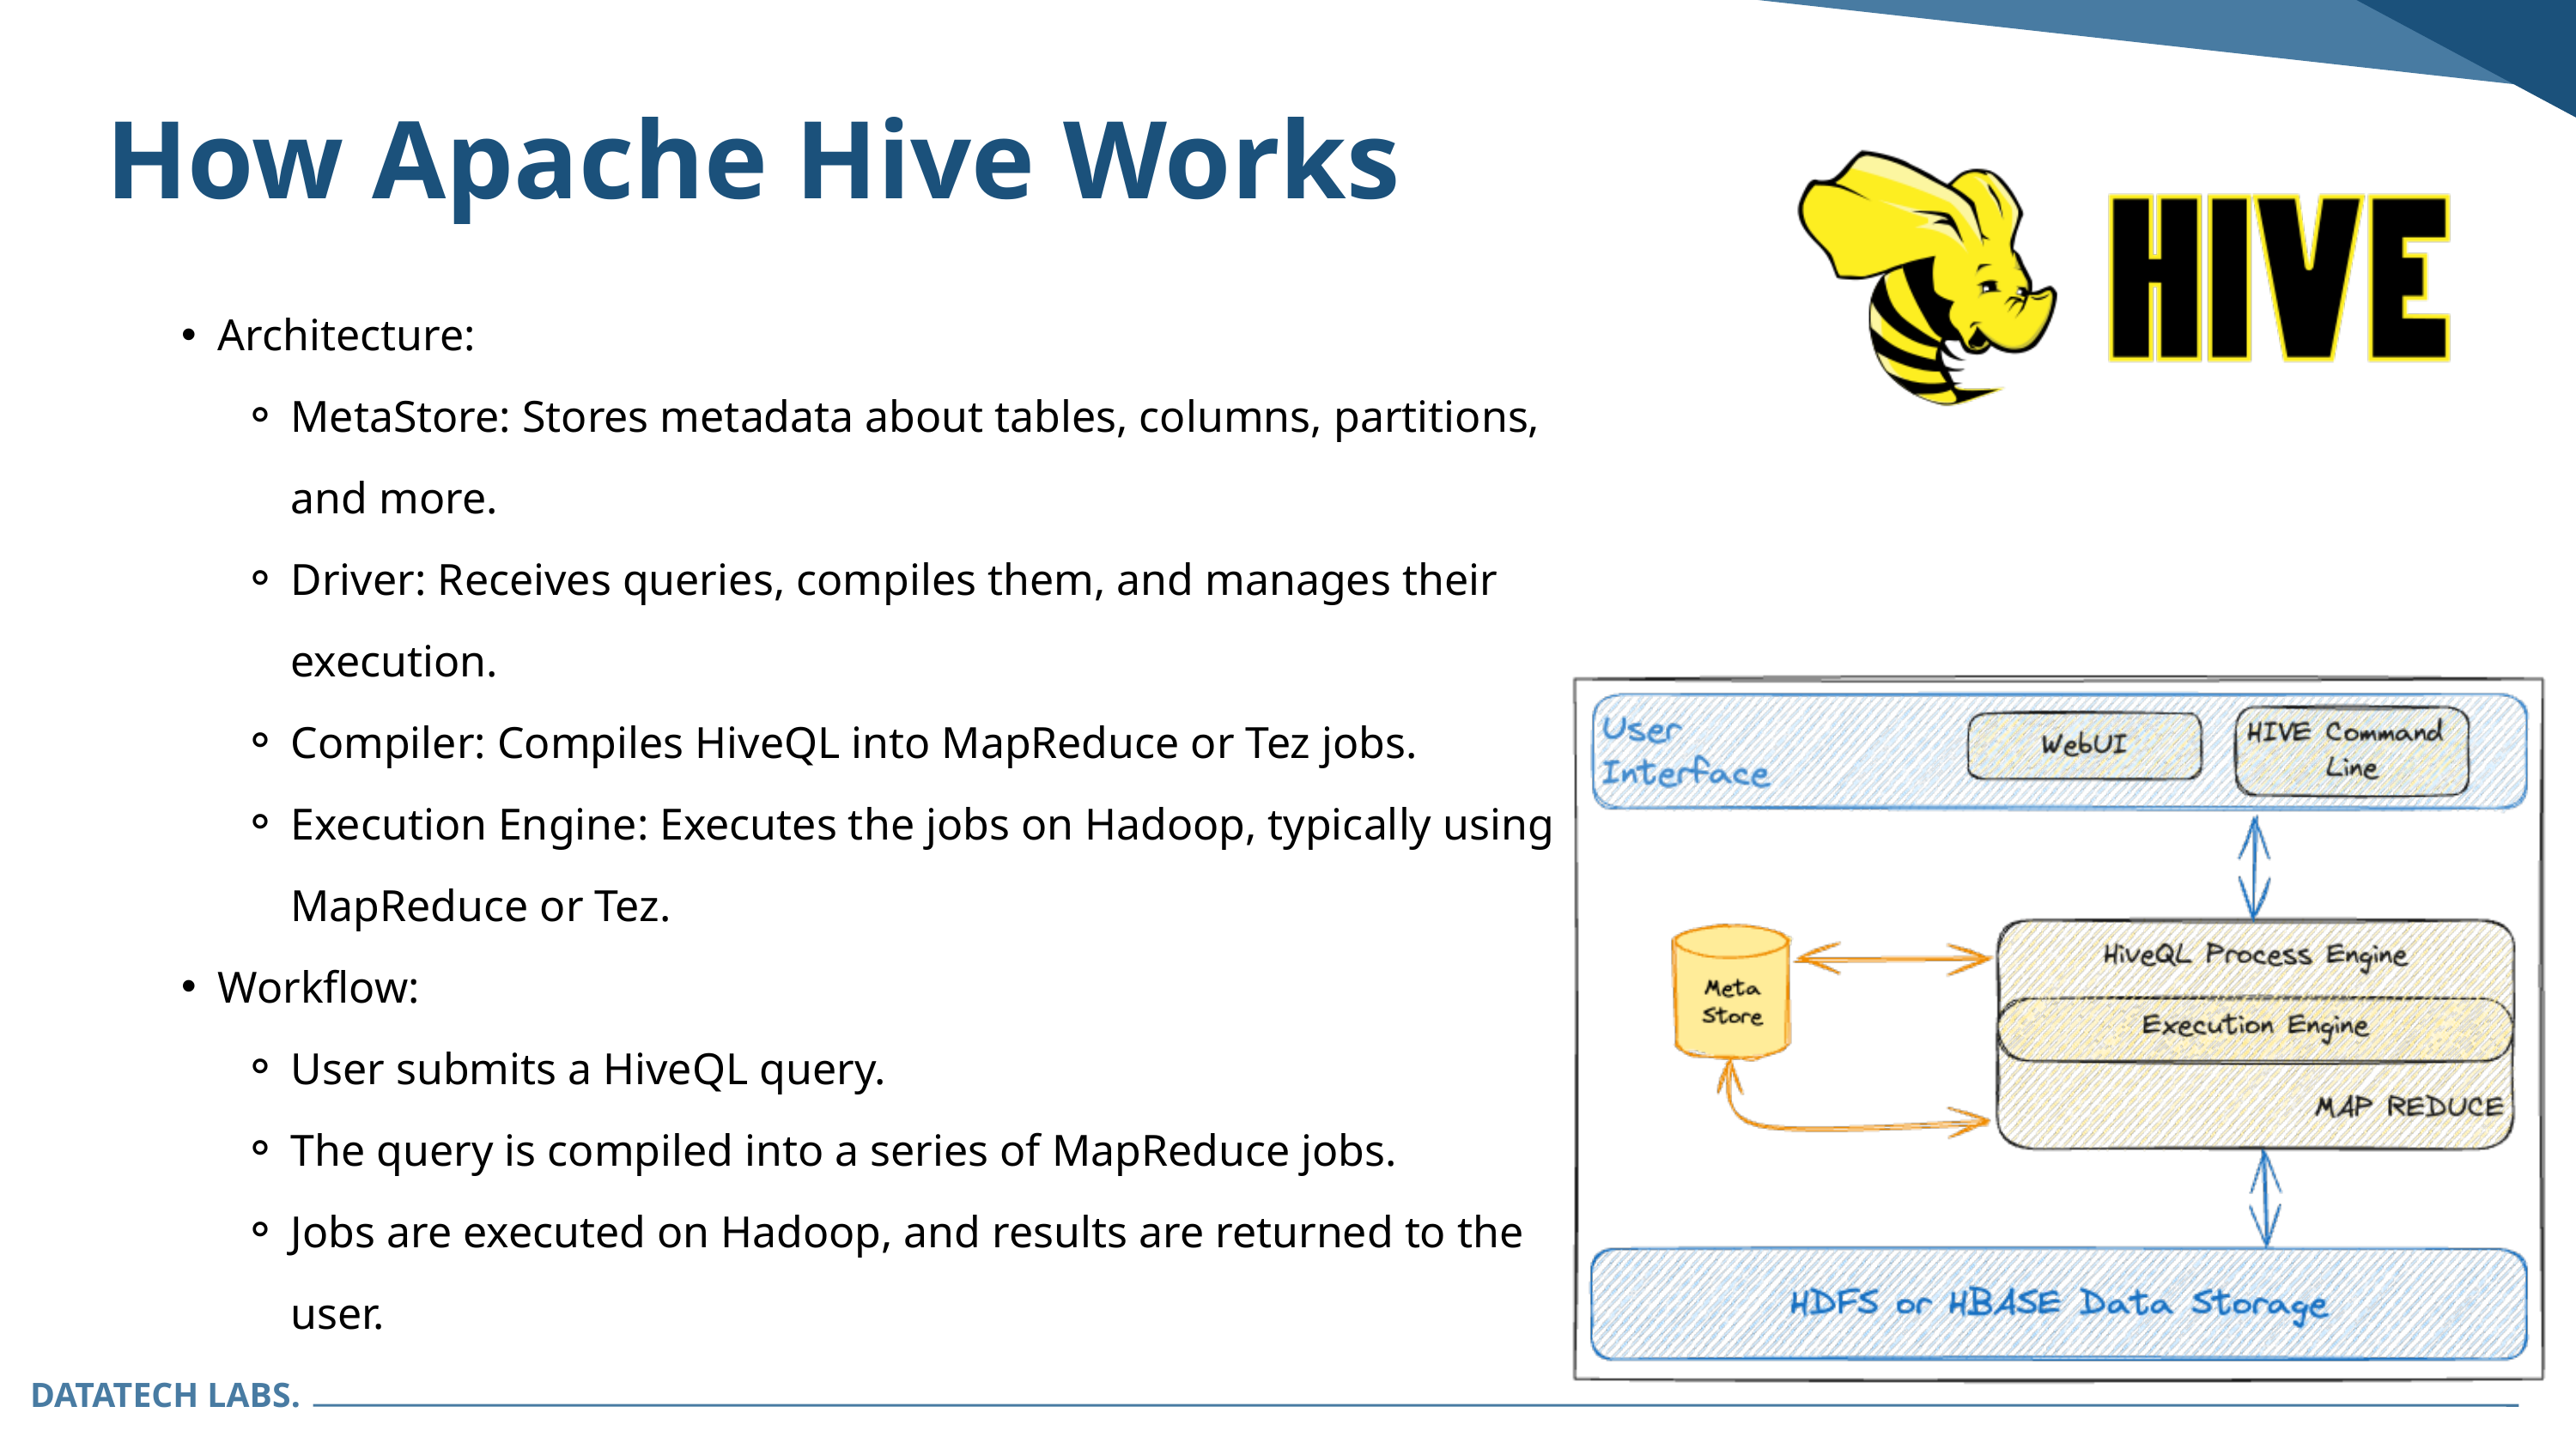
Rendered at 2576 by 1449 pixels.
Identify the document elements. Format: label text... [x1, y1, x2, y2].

text_box How Apache Hive Works [2208, 91, 2458, 221]
text_box [1796, 221, 2123, 408]
text_box How Apache Hive Works [106, 91, 2123, 221]
text_box [2208, 221, 2458, 408]
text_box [2127, 0, 2205, 434]
text_box [1558, 662, 2560, 1397]
text_box Architecture: MetaStore: Stores metadata about tables, columns, partitions, and more. Driver: Receives queries, compiles them, and manages their execution. Compiler: Compiles HiveQL into MapReduce or Tez jobs. Execution Engine: Executes the jobs on Hadoop, typically using MapReduce or Tez. Workflow: User submits a HiveQL query. The query is compiled into a series of MapReduce jobs. Jobs are executed on Hadoop, and results are returned to the user. [144, 277, 1585, 1338]
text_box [2433, 0, 2549, 143]
text_box DATATECH LABS. [29, 1373, 313, 1414]
